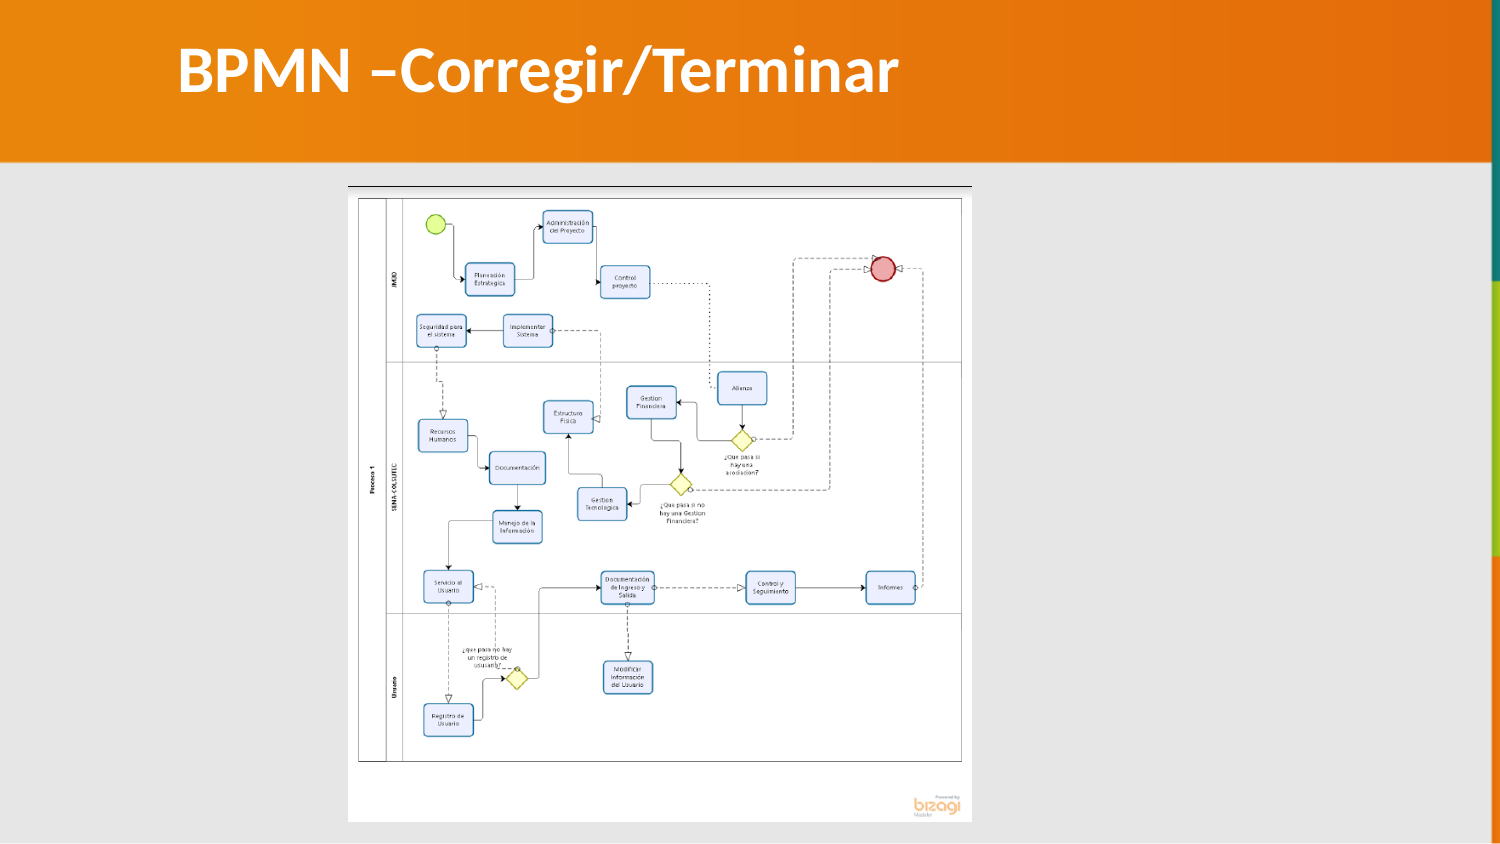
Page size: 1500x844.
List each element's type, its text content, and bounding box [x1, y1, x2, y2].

text_box BPMN –Corregir/Terminar [162, 18, 1414, 135]
picture [0, 0, 1500, 844]
